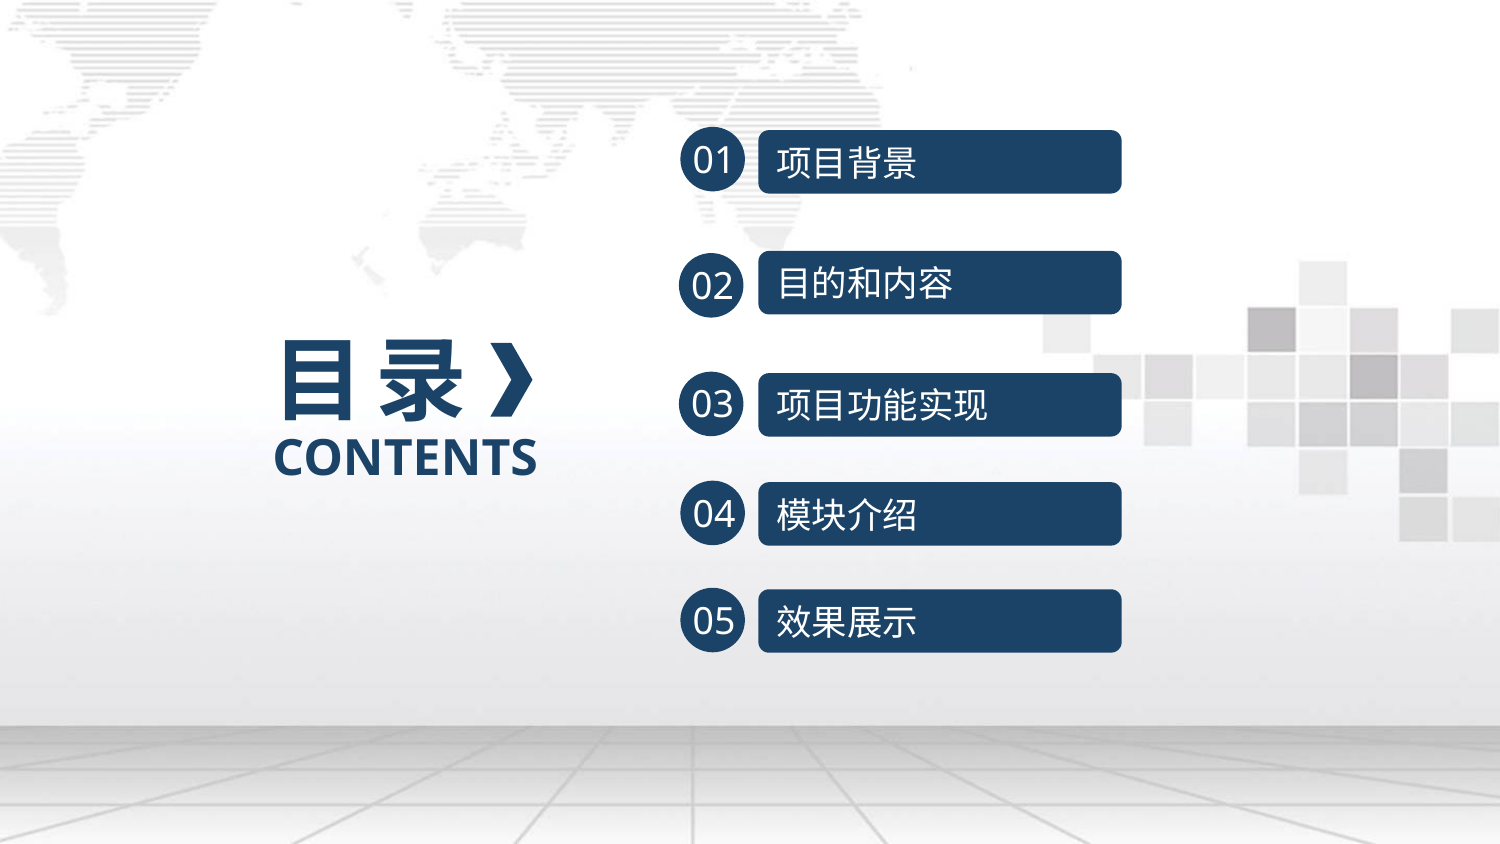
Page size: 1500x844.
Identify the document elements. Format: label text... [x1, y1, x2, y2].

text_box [674, 126, 754, 192]
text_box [674, 480, 754, 546]
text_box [674, 587, 754, 653]
text_box [488, 341, 534, 418]
text_box 项目功能实现 [758, 373, 1122, 437]
text_box 目的和内容 [758, 250, 1122, 315]
text_box 效果展示 [758, 589, 1122, 653]
picture [0, 0, 1500, 844]
text_box 目 录 [257, 314, 611, 440]
text_box CONTENTS [257, 418, 605, 494]
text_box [673, 253, 752, 318]
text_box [673, 371, 752, 437]
text_box 模块介绍 [758, 482, 1122, 546]
text_box 项目背景 [758, 130, 1122, 194]
